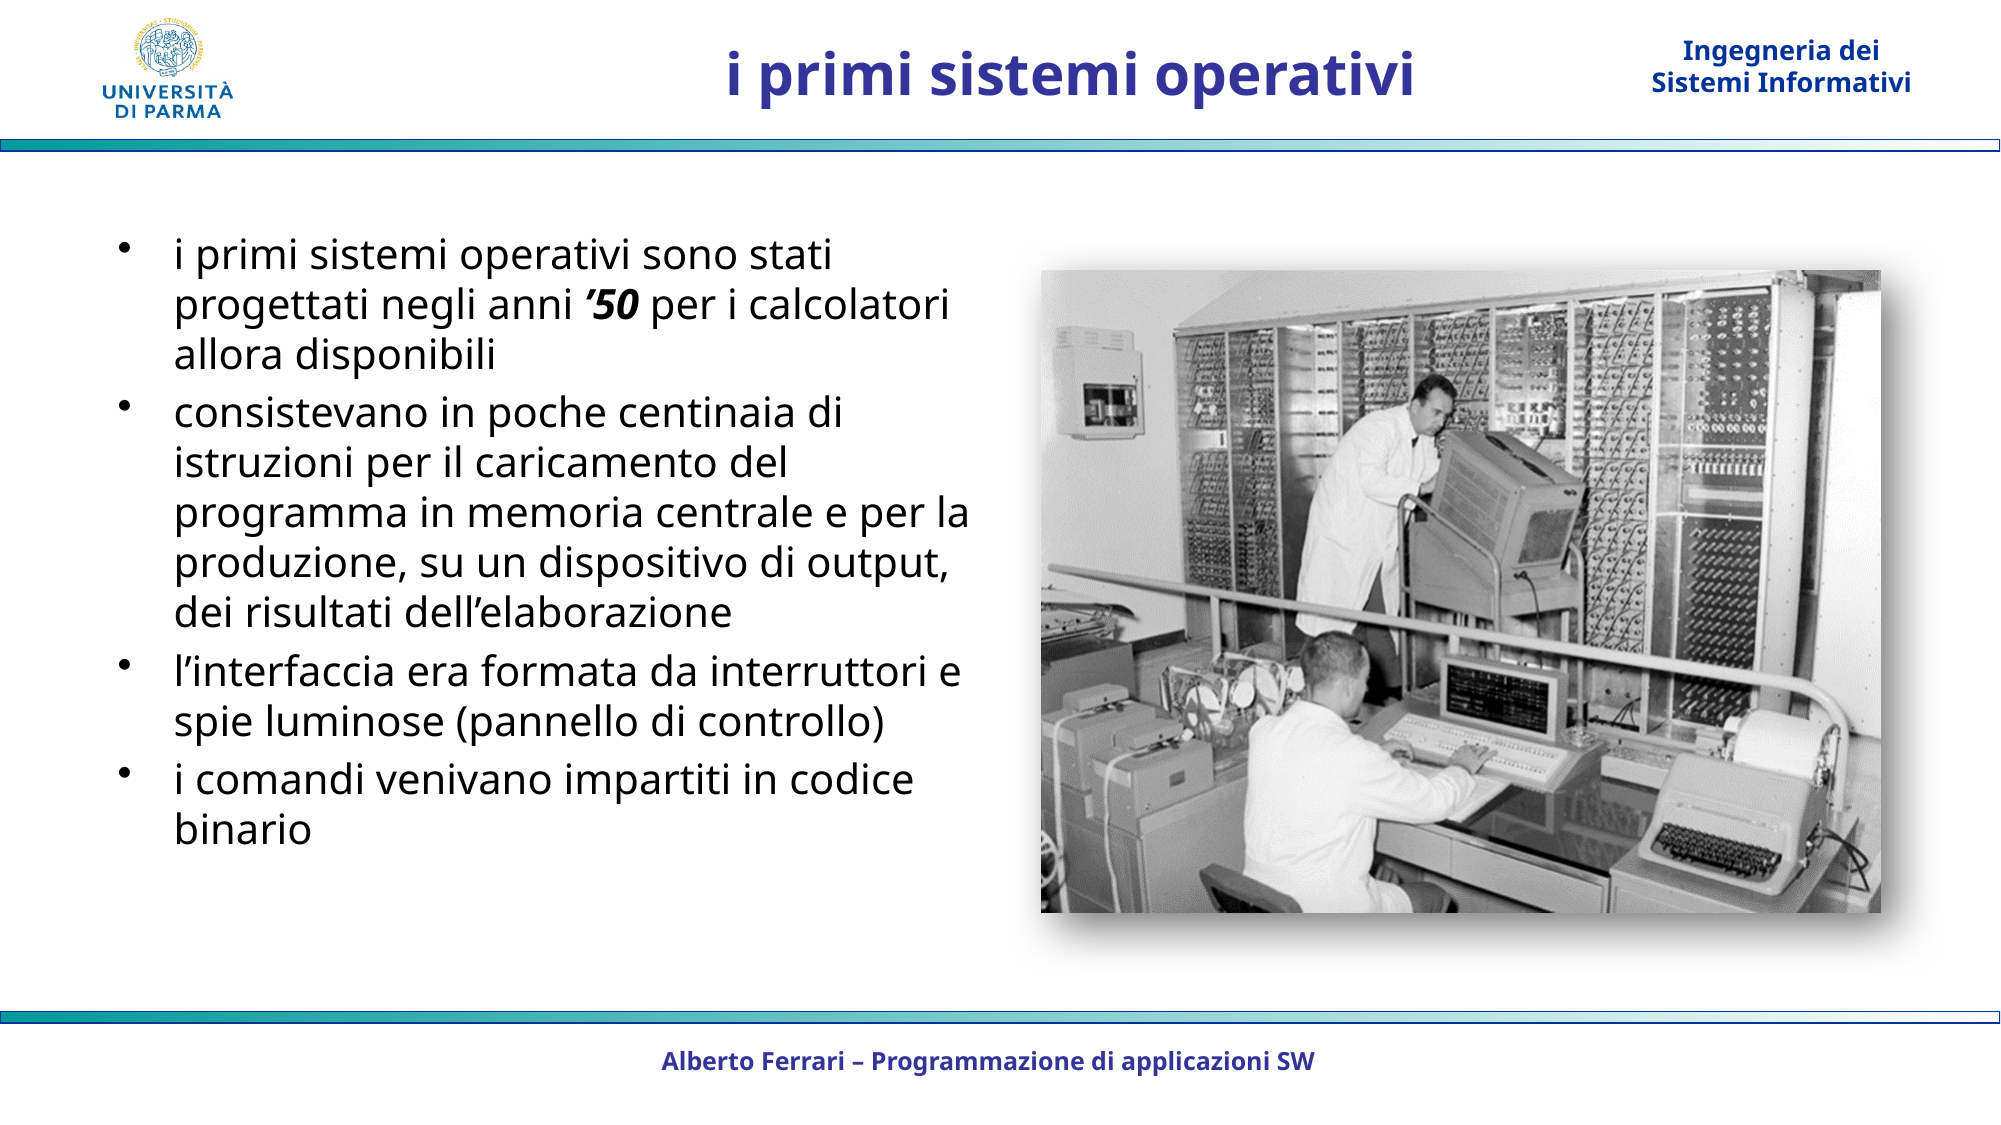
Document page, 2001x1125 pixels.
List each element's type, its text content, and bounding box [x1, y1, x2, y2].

title i primi sistemi operativi [559, 19, 1583, 126]
footer Alberto Ferrari – Programmazione di applicazioni SW [366, 1037, 1611, 1092]
picture [103, 18, 233, 118]
list i primi sistemi operativi sono stati progettati negli anni ’50 per i calcolatori allora disponibili consistevano in poche centinaia di istruzioni per il caricamento del programma in memoria centrale e per la produzione, su un dispositivo di output, dei risultati dell’elaborazione l’interfaccia era formata da interruttori e spie luminose (pannello di controllo) i comandi venivano impartiti in codice binario [102, 220, 986, 963]
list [1040, 269, 1881, 913]
